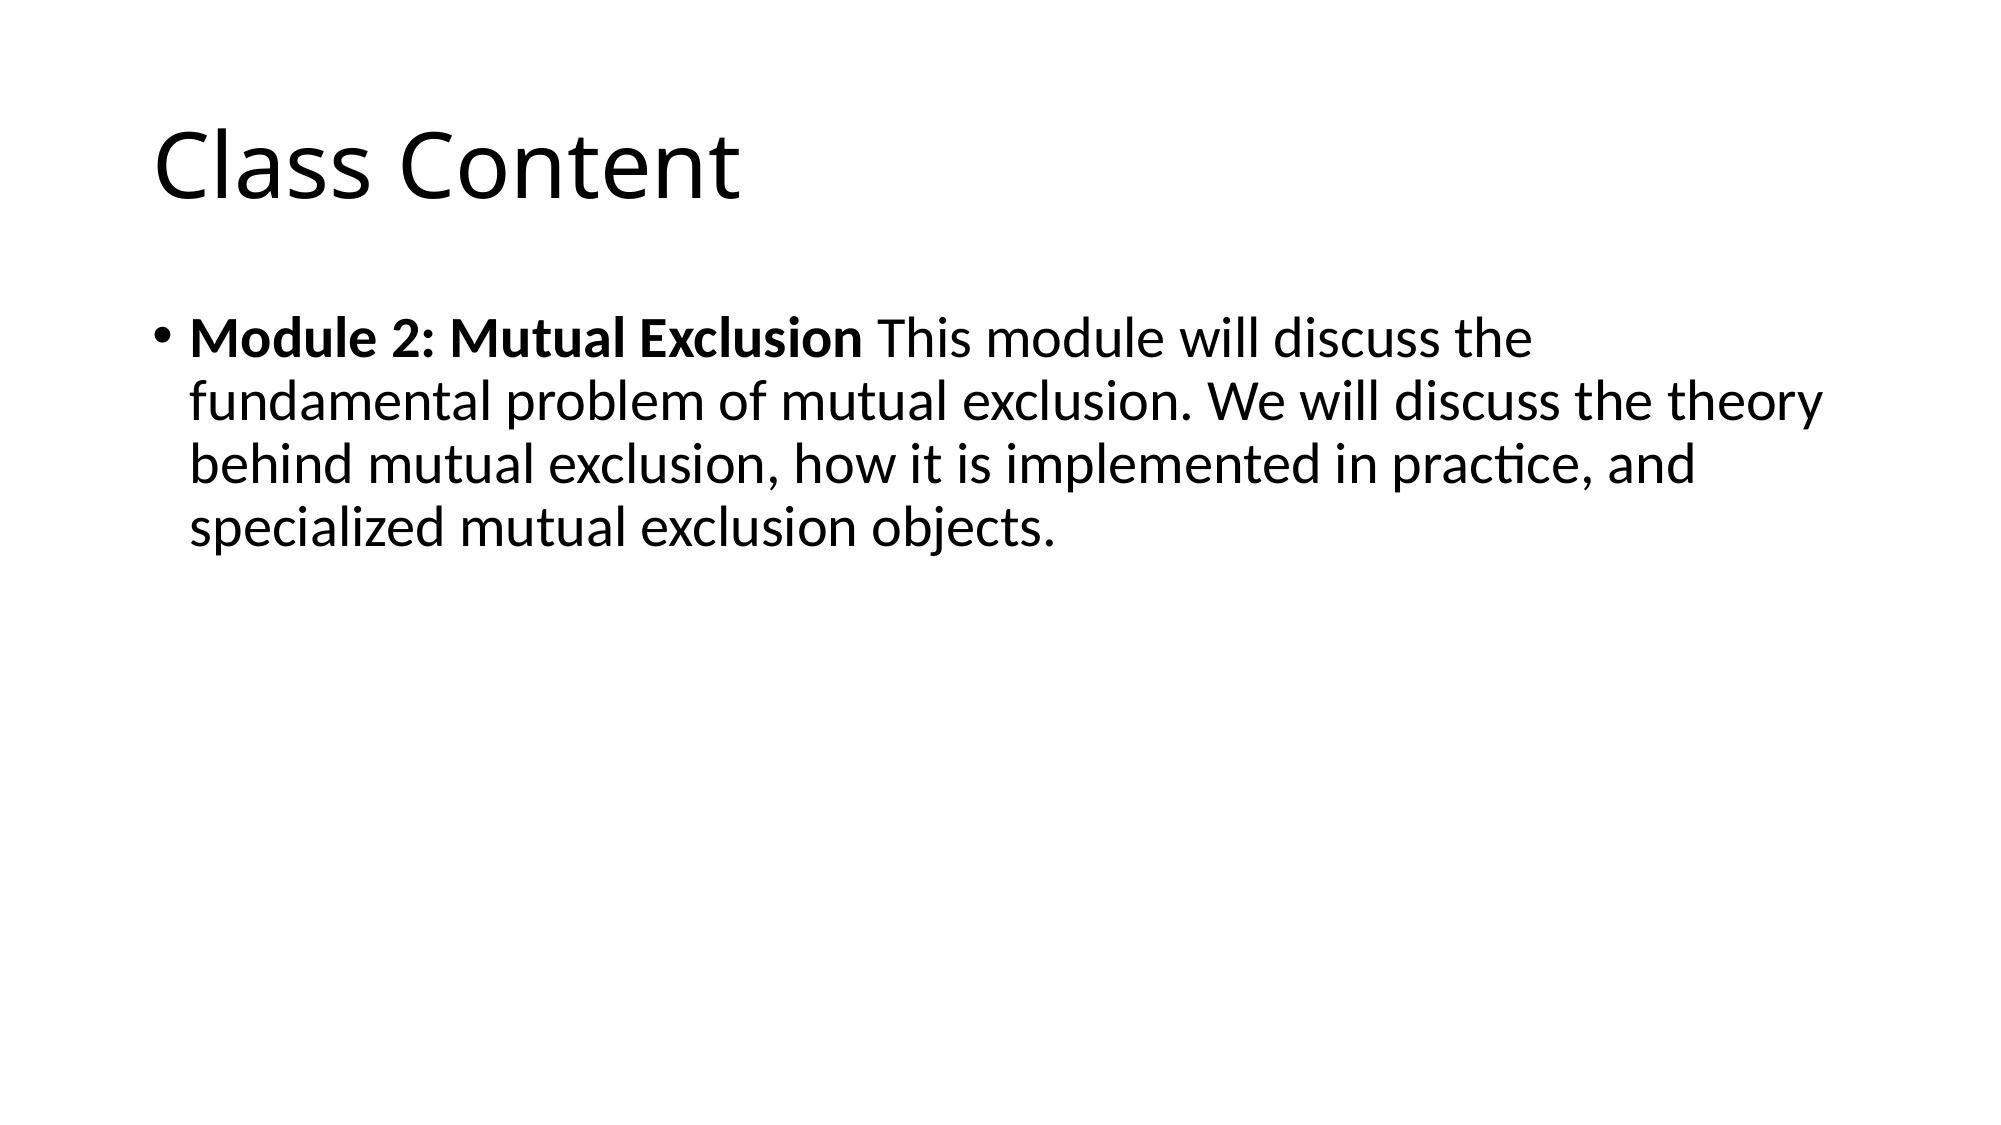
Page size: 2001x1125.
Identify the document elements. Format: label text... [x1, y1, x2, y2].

list Module 2: Mutual Exclusion This module will discuss the fundamental problem of mutual exclusion. We will discuss the theory behind mutual exclusion, how it is implemented in practice, and specialized mutual exclusion objects. [137, 299, 1863, 1014]
title Class Content [137, 59, 1863, 278]
